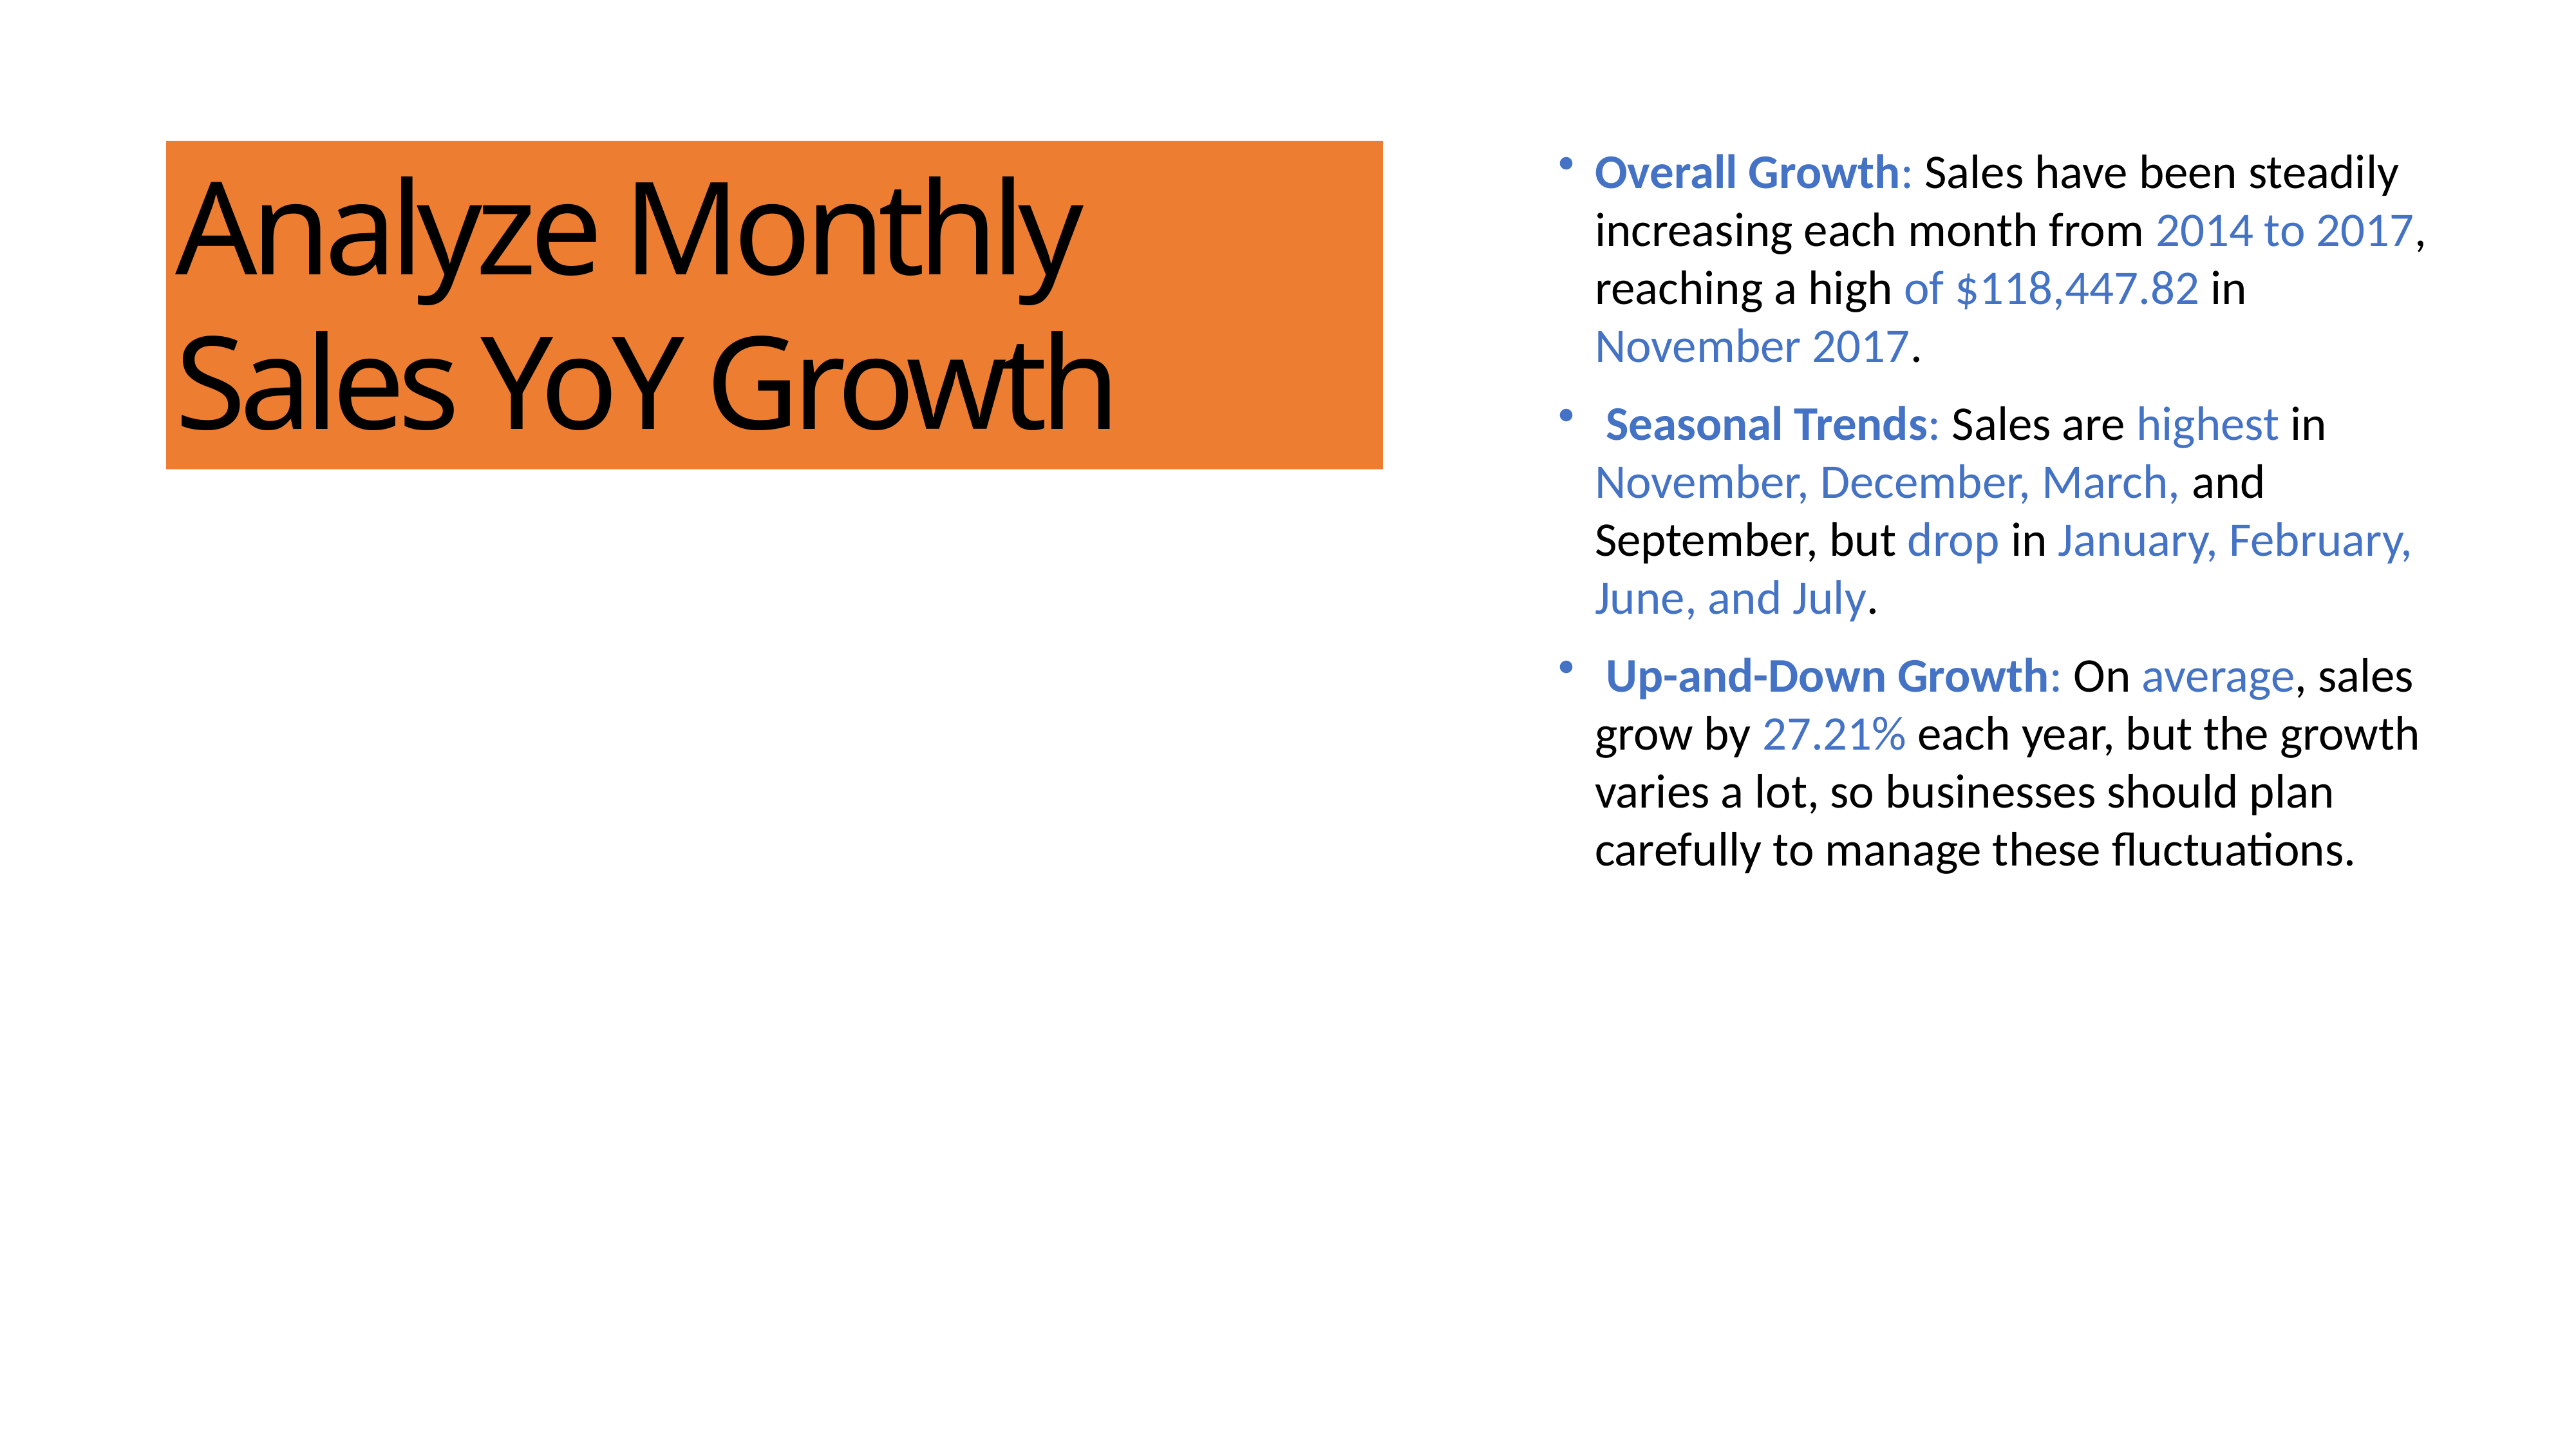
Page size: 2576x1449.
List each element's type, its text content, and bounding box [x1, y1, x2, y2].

text_box Overall Growth: Sales have been steadily increasing each month from 2014 to 2017, reaching a high of $118,447.82 in November 2017. Seasonal Trends: Sales are highest in November, December, March, and September, but drop in January, February, June, and July. Up-and-Down Growth: On average, sales grow by 27.21% each year, but the growth varies a lot, so businesses should plan carefully to manage these fluctuations. [1549, 135, 2462, 1294]
title Analyze Monthly Sales YoY Growth [166, 140, 1383, 469]
